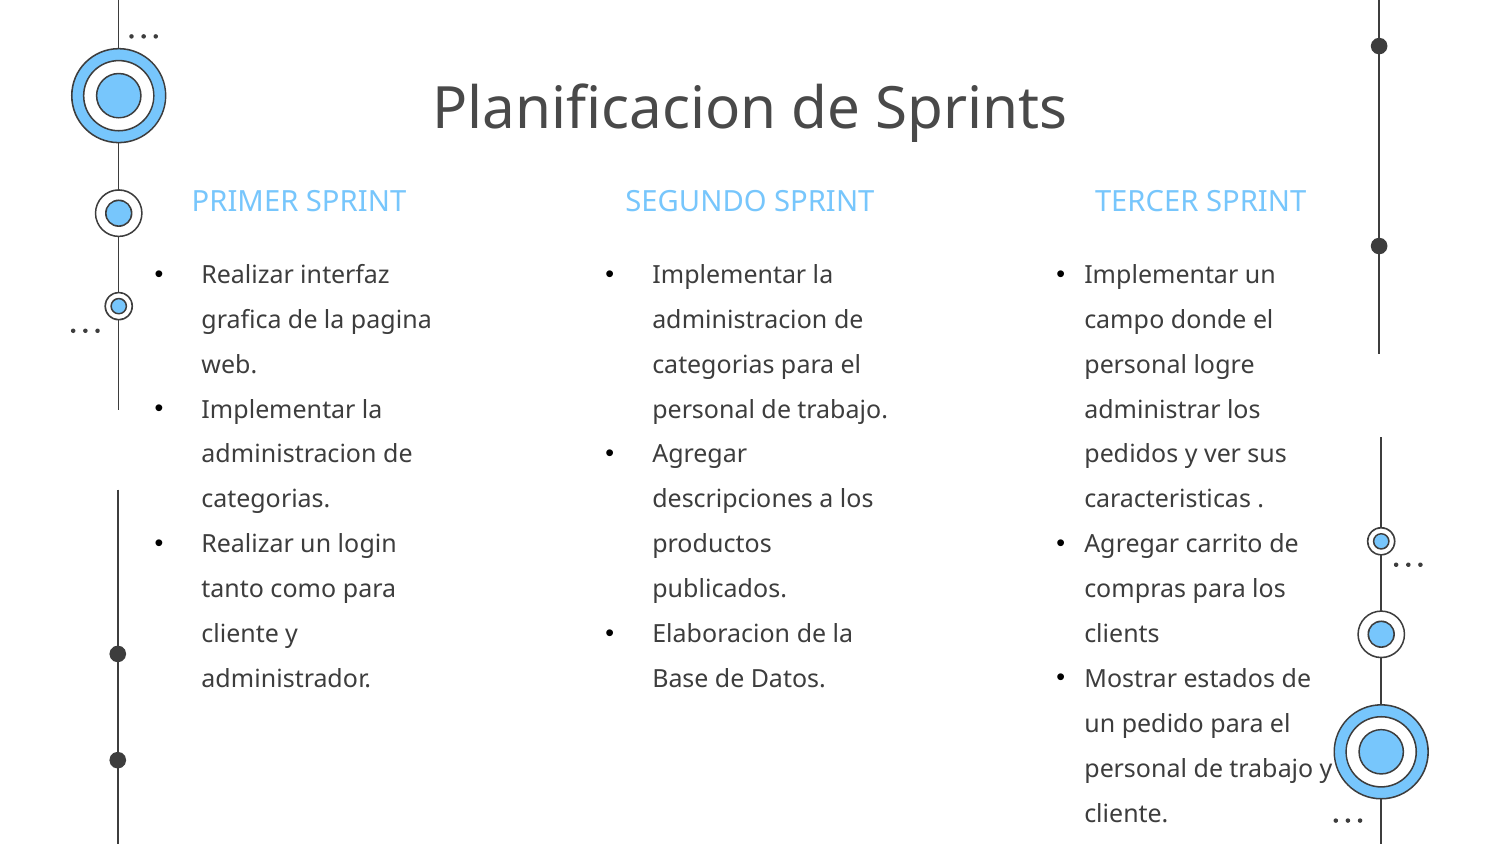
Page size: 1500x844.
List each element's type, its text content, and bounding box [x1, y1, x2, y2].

text_box Realizar interfaz grafica de la pagina web. Implementar la administracion de categorias. Realizar un login tanto como para cliente y administrador. [139, 228, 459, 702]
title Planificacion de Sprints [299, 55, 1201, 150]
text_box SEGUNDO SPRINT [590, 167, 910, 228]
text_box Implementar la administracion de categorias para el personal de trabajo. Agregar descripciones a los productos publicados. Elaboracion de la Base de Datos. [590, 228, 910, 757]
text_box PRIMER SPRINT [139, 167, 459, 228]
text_box TERCER SPRINT [1041, 167, 1361, 228]
text_box Implementar un campo donde el personal logre administrar los pedidos y ver sus caracteristicas . Agregar carrito de compras para los clients Mostrar estados de un pedido para el personal de trabajo y cliente. [1041, 228, 1361, 757]
